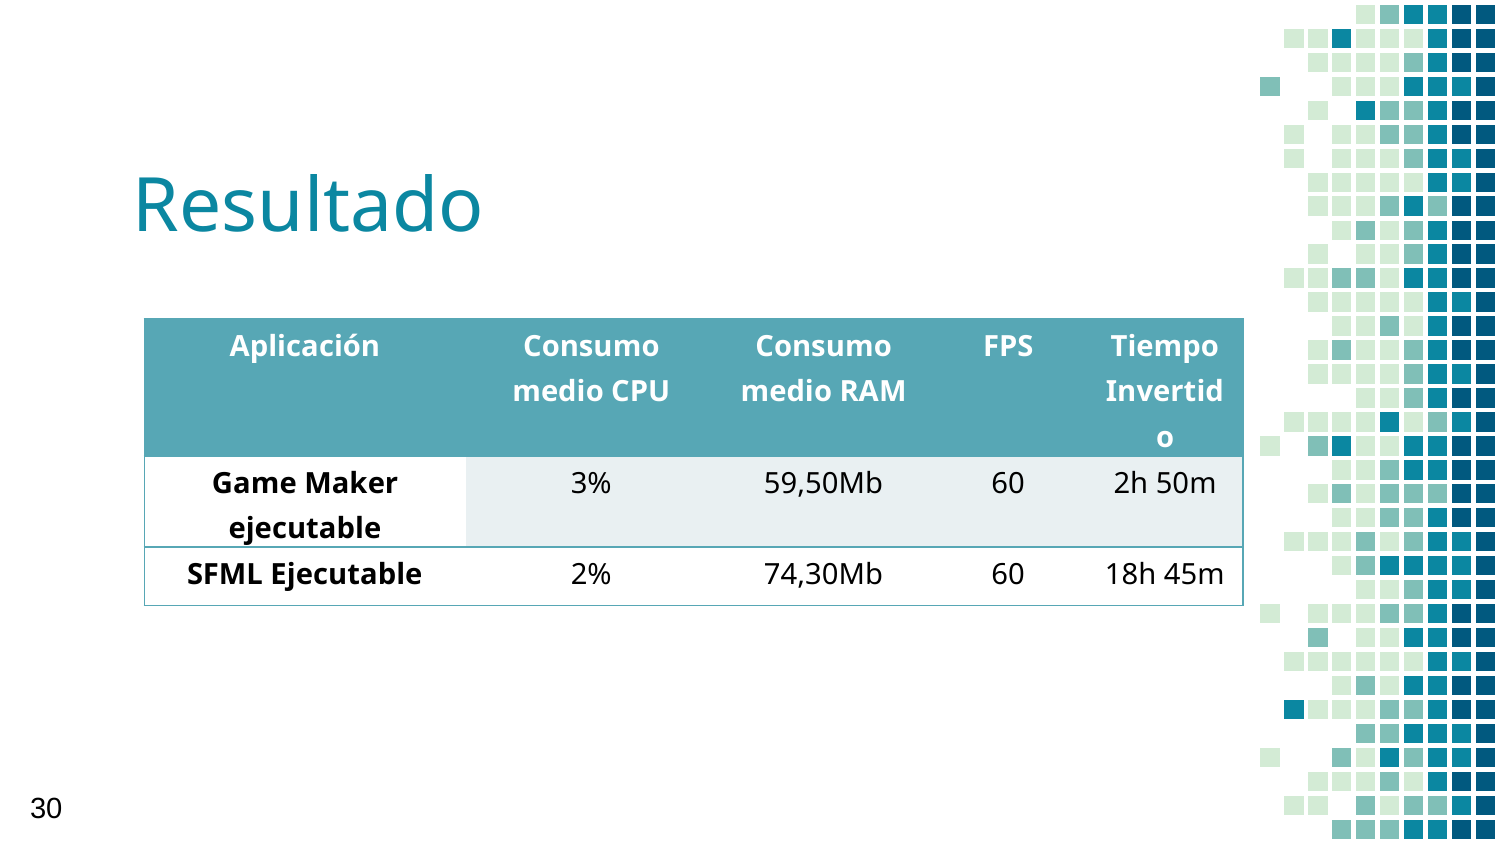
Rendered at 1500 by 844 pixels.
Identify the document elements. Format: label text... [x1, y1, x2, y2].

table_cell 18h 45m [1087, 548, 1242, 605]
table_cell 2h 50m [1087, 457, 1242, 546]
table_cell 74,30Mb [717, 548, 930, 605]
table_header Tiempo Invertido [1087, 320, 1242, 455]
table_cell 60 [930, 548, 1087, 605]
title Resultado [117, 121, 1227, 262]
table_cell SFML Ejecutable [145, 548, 466, 605]
table_header Aplicación [145, 320, 466, 455]
table_cell Game Maker ejecutable [145, 457, 466, 546]
slide_number 30 [15, 774, 105, 839]
table_cell 60 [930, 457, 1087, 546]
table_cell 3% [466, 457, 717, 546]
table_header Consumo medio RAM [717, 320, 930, 455]
table_header Consumo medio CPU [466, 320, 717, 455]
table_header FPS [930, 320, 1087, 455]
table_cell 59,50Mb [717, 457, 930, 546]
table_cell 2% [466, 548, 717, 605]
